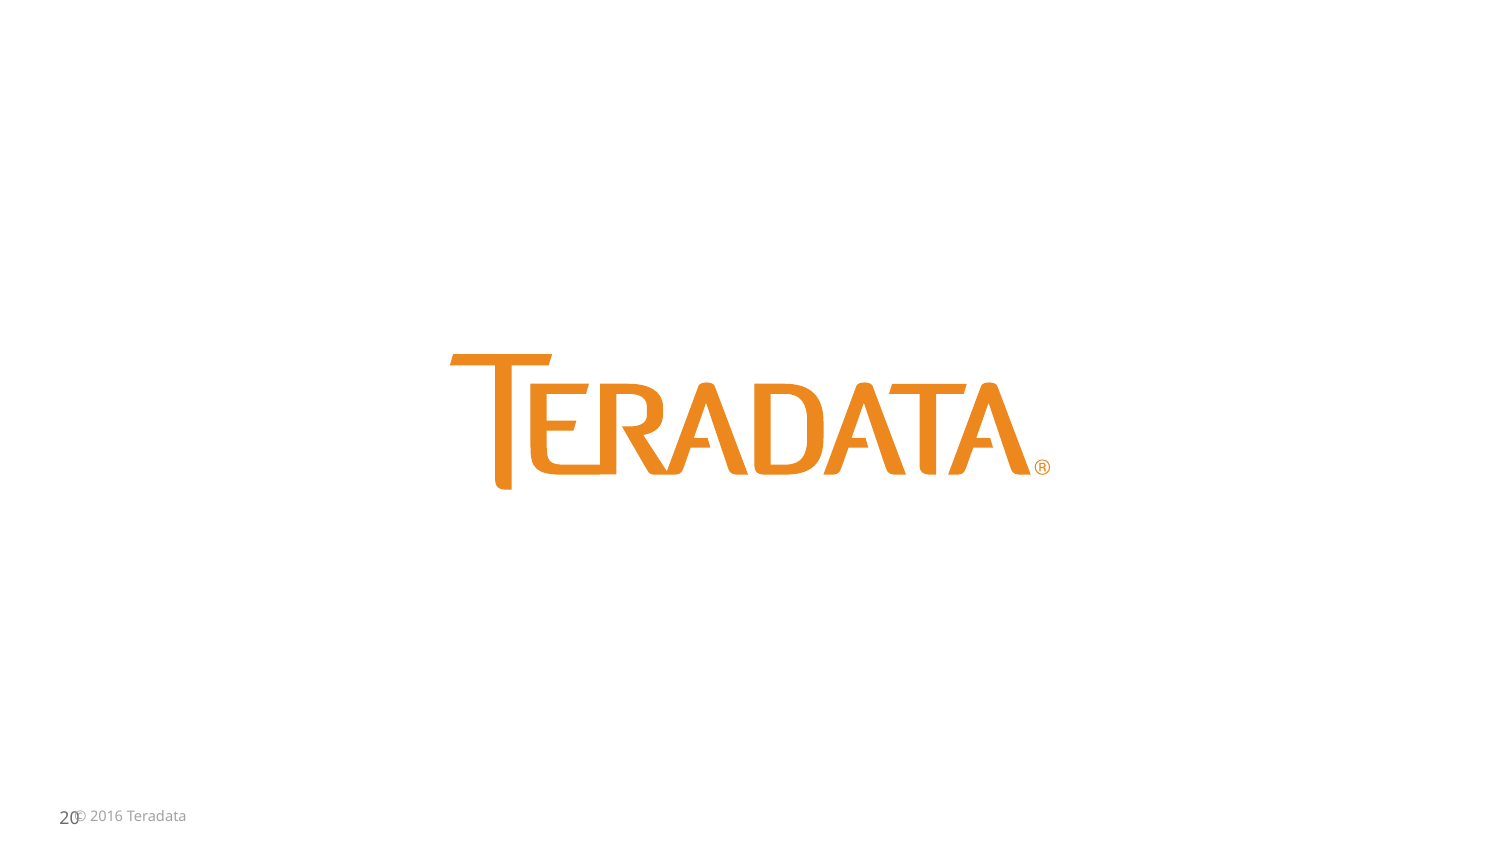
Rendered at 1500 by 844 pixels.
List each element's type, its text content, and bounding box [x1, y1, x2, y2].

slide_number © 2016 Teradata [74, 806, 351, 825]
